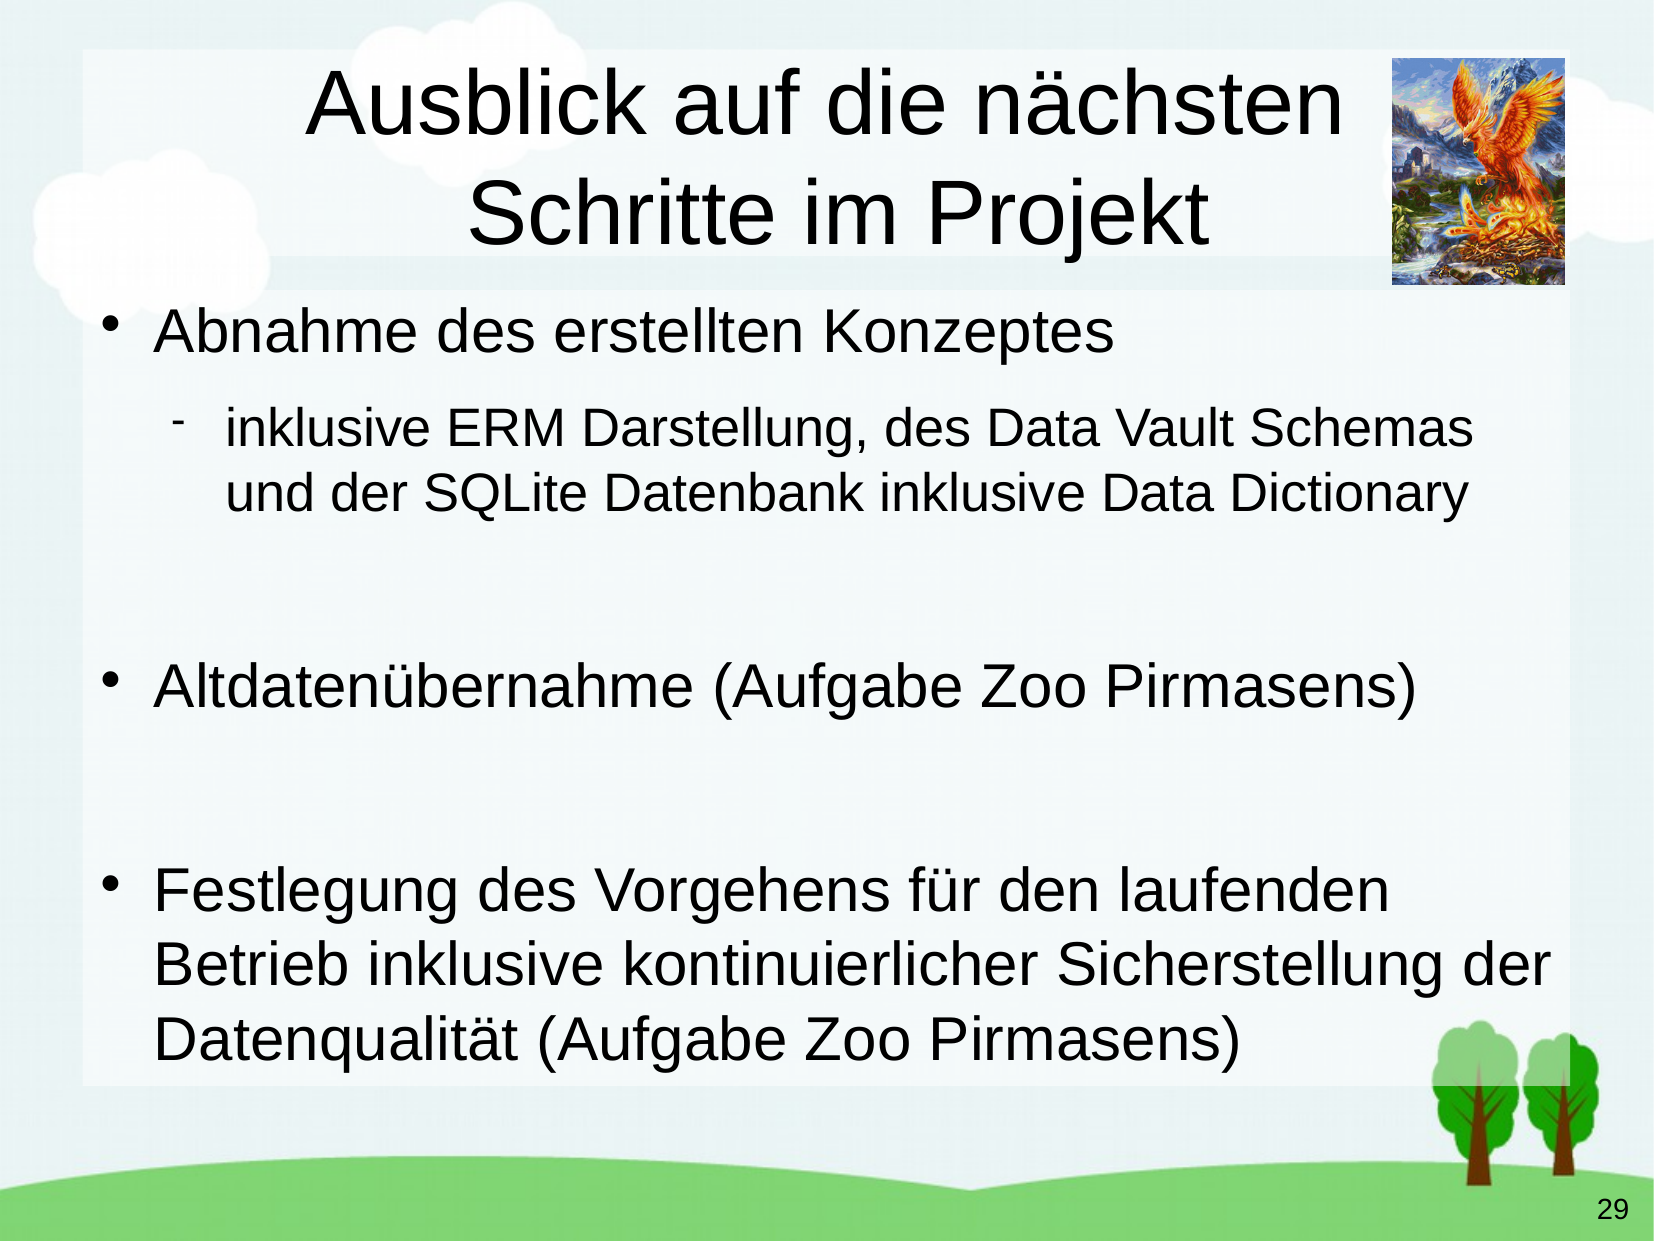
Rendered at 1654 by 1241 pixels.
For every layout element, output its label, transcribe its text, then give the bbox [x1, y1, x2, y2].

picture [0, 0, 1654, 1241]
slide_number 29 [1244, 1190, 1630, 1241]
list Abnahme des erstellten Konzeptes inklusive ERM Darstellung, des Data Vault Schemas und der SQLite Datenbank inklusive Data Dictionary Altdatenübernahme (Aufgabe Zoo Pirmasens) Festlegung des Vorgehens für den laufenden Betrieb inklusive kontinuierlicher Sicherstellung der Datenqualität (Aufgabe Zoo Pirmasens) [82, 290, 1571, 1086]
title Ausblick auf die nächsten Schritte im Projekt [82, 49, 1571, 256]
